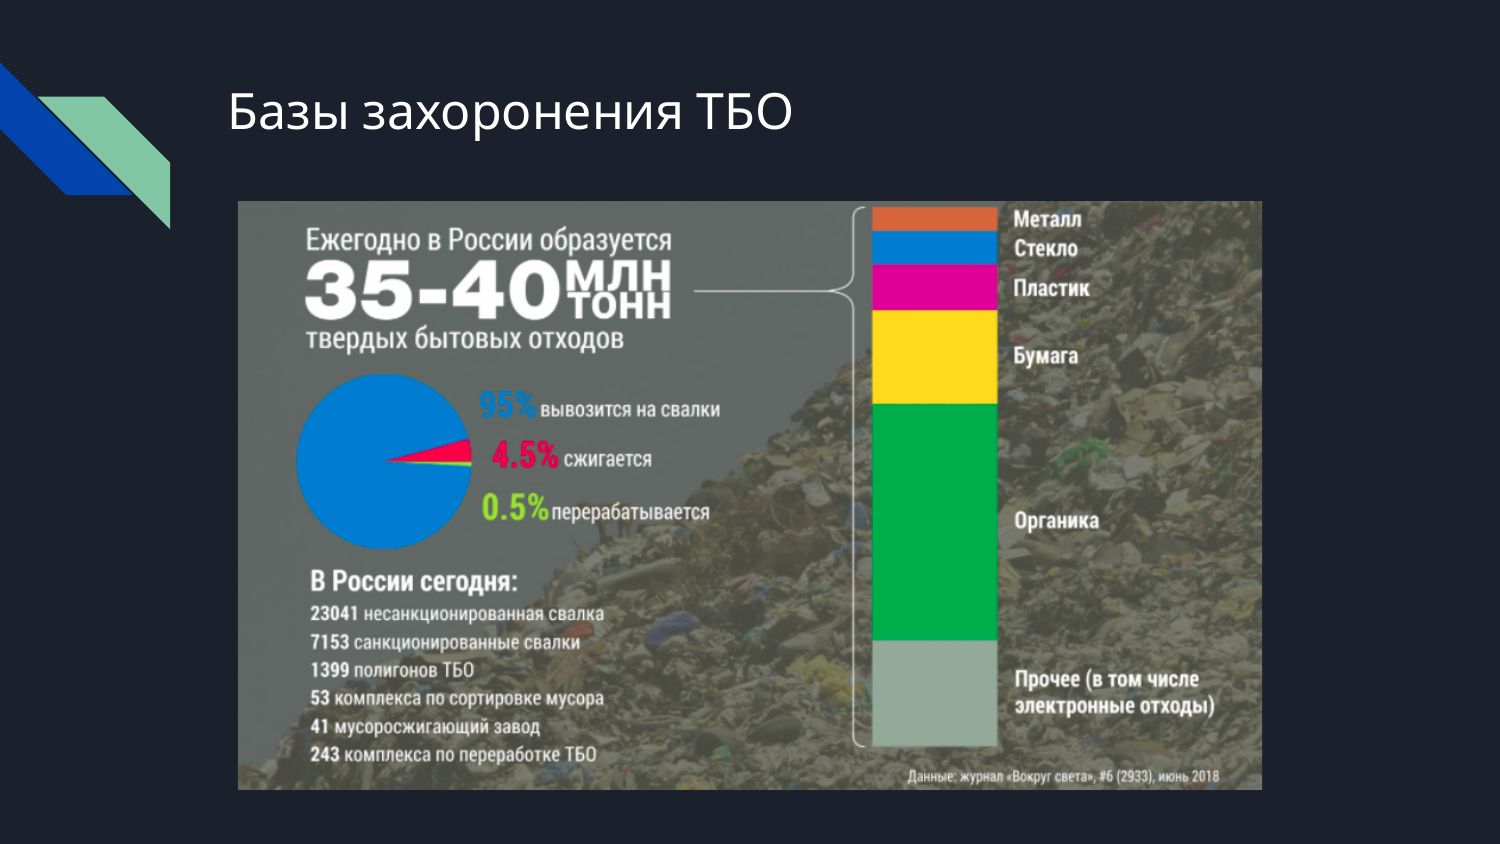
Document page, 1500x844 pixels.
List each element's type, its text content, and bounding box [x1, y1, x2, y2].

title Базы захоронения ТБО [212, 64, 1368, 215]
picture [237, 201, 1263, 791]
